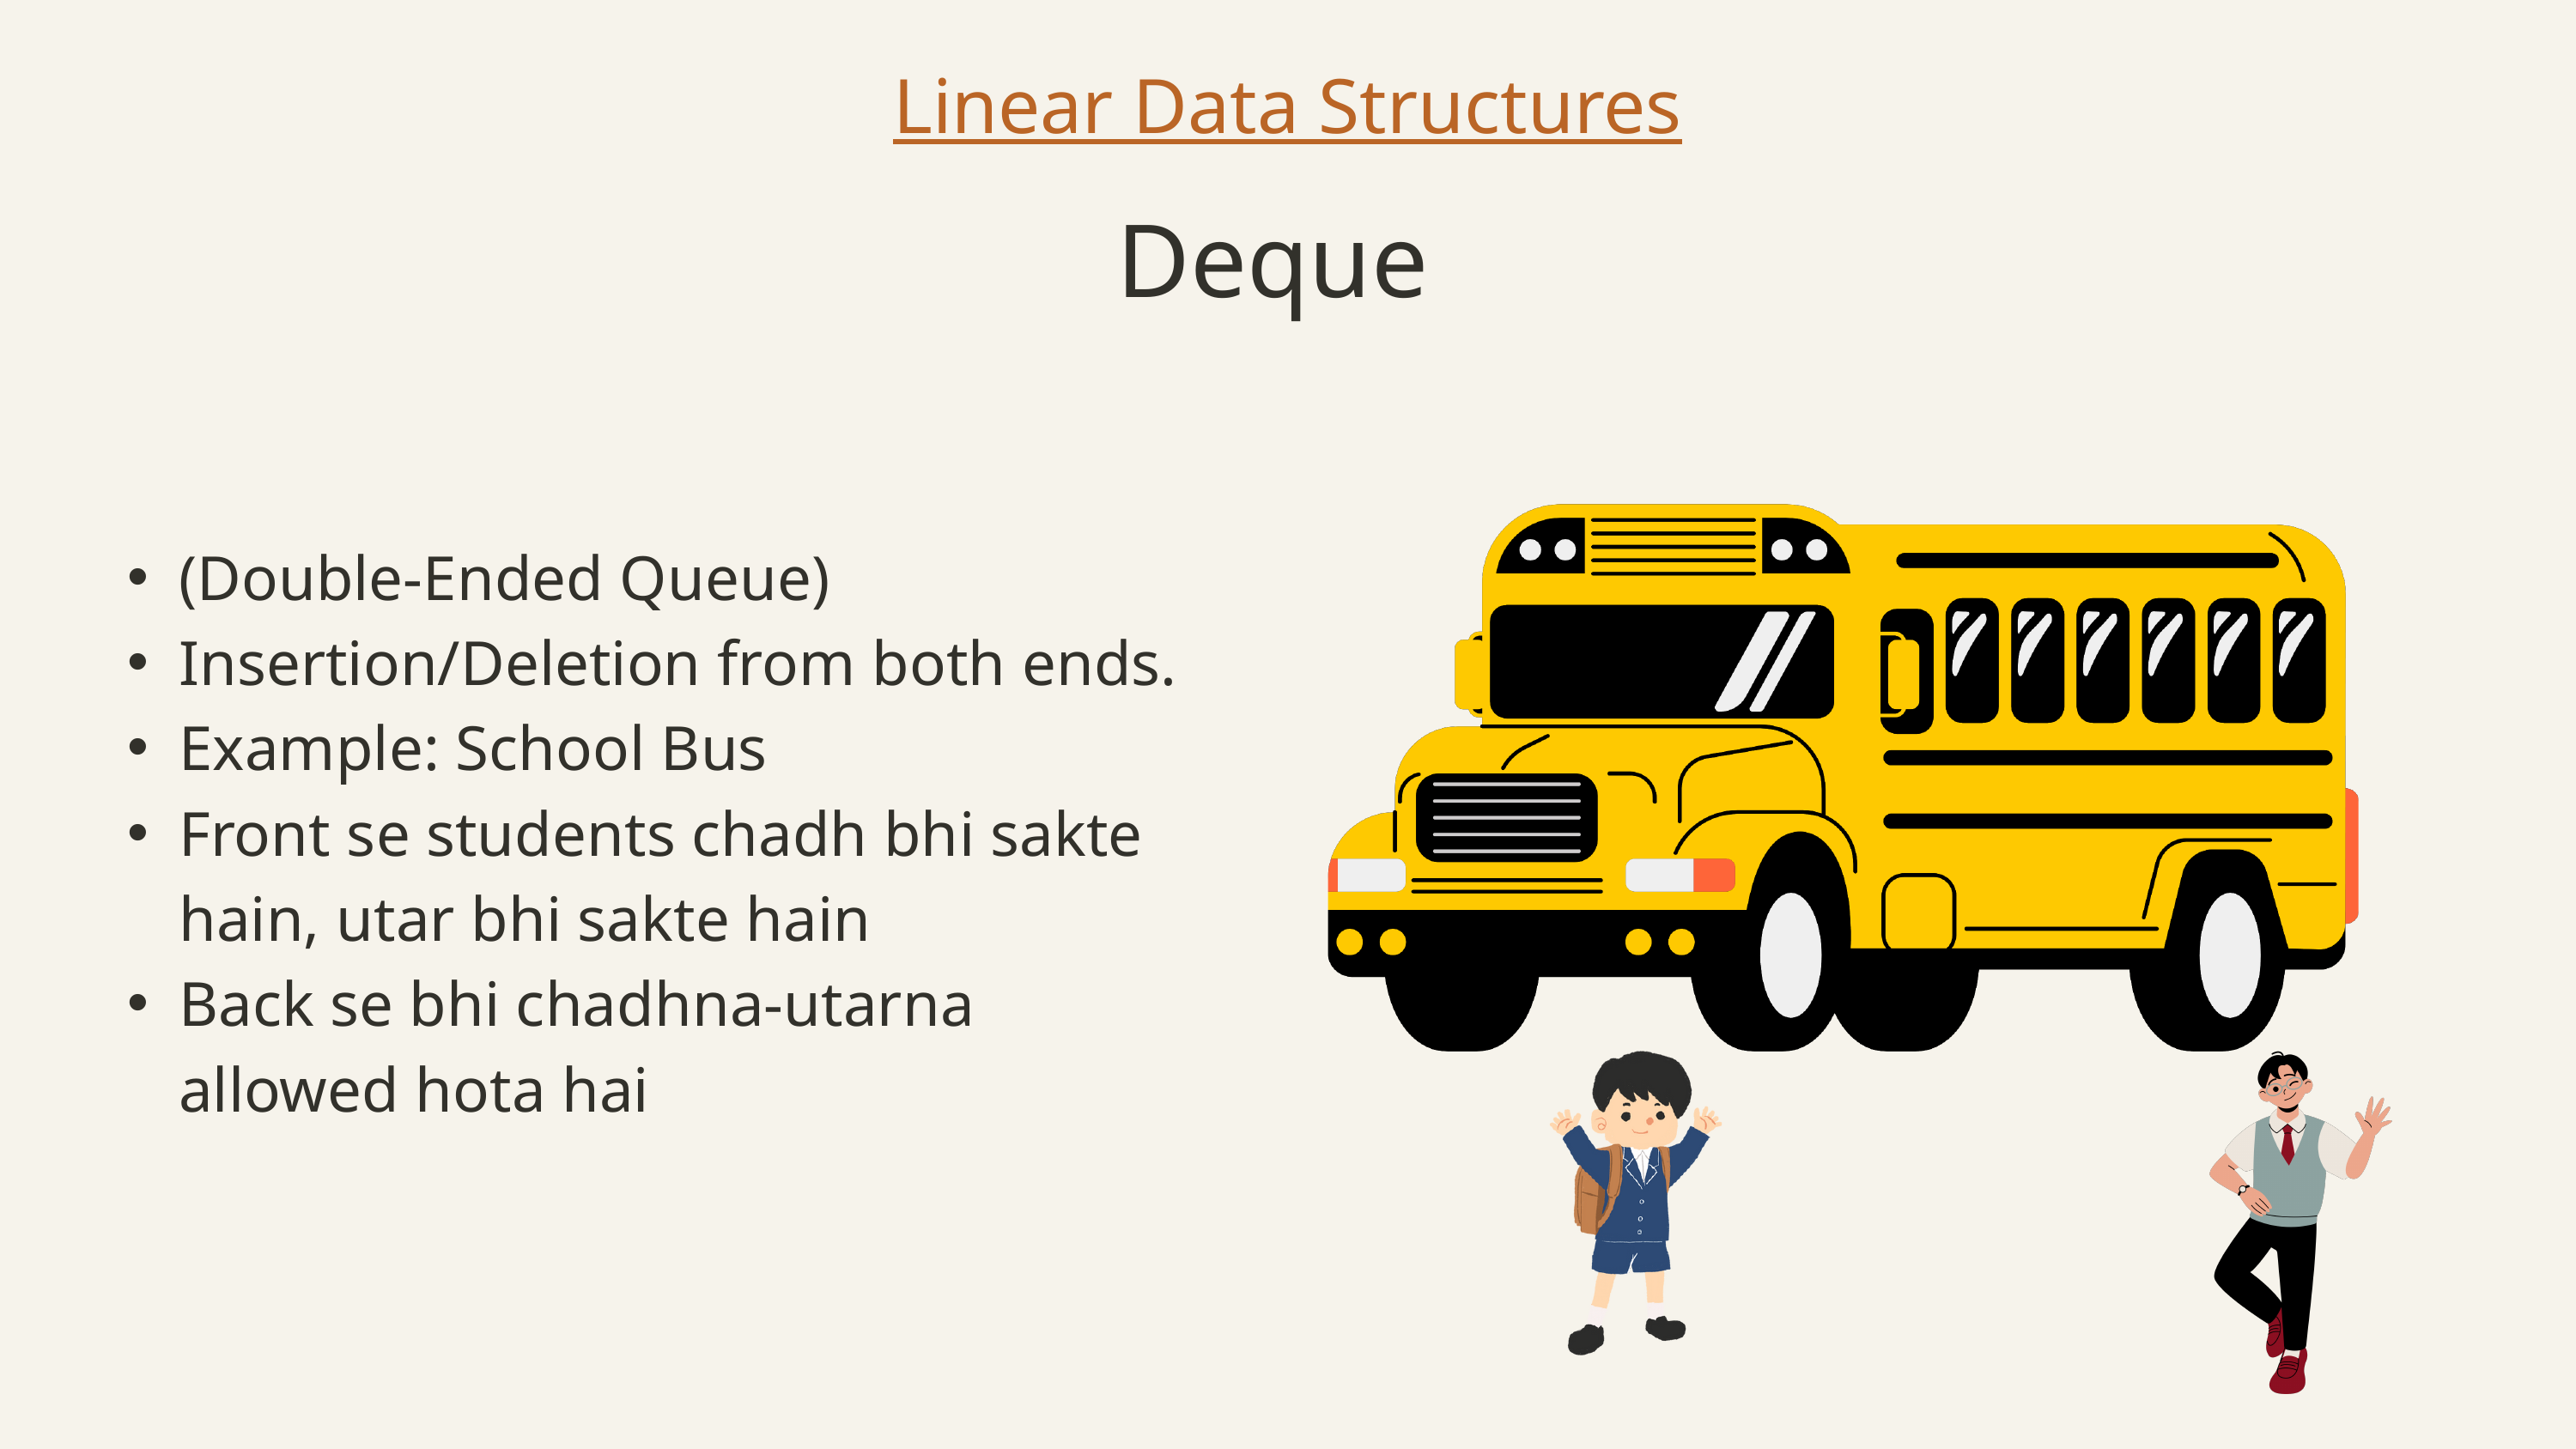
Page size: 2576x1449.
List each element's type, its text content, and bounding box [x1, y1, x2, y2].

text_box Deque [1116, 175, 1460, 318]
text_box (Double-Ended Queue) Insertion/Deletion from both ends. Example: School Bus Front se students chadh bhi sakte hain, utar bhi sakte hain Back se bhi chadhna-utarna allowed hota hai [75, 527, 1184, 1125]
text_box [2208, 1051, 2393, 1394]
text_box [1327, 504, 2359, 1052]
text_box Linear Data Structures [893, 43, 1829, 149]
text_box [1549, 1051, 1722, 1355]
